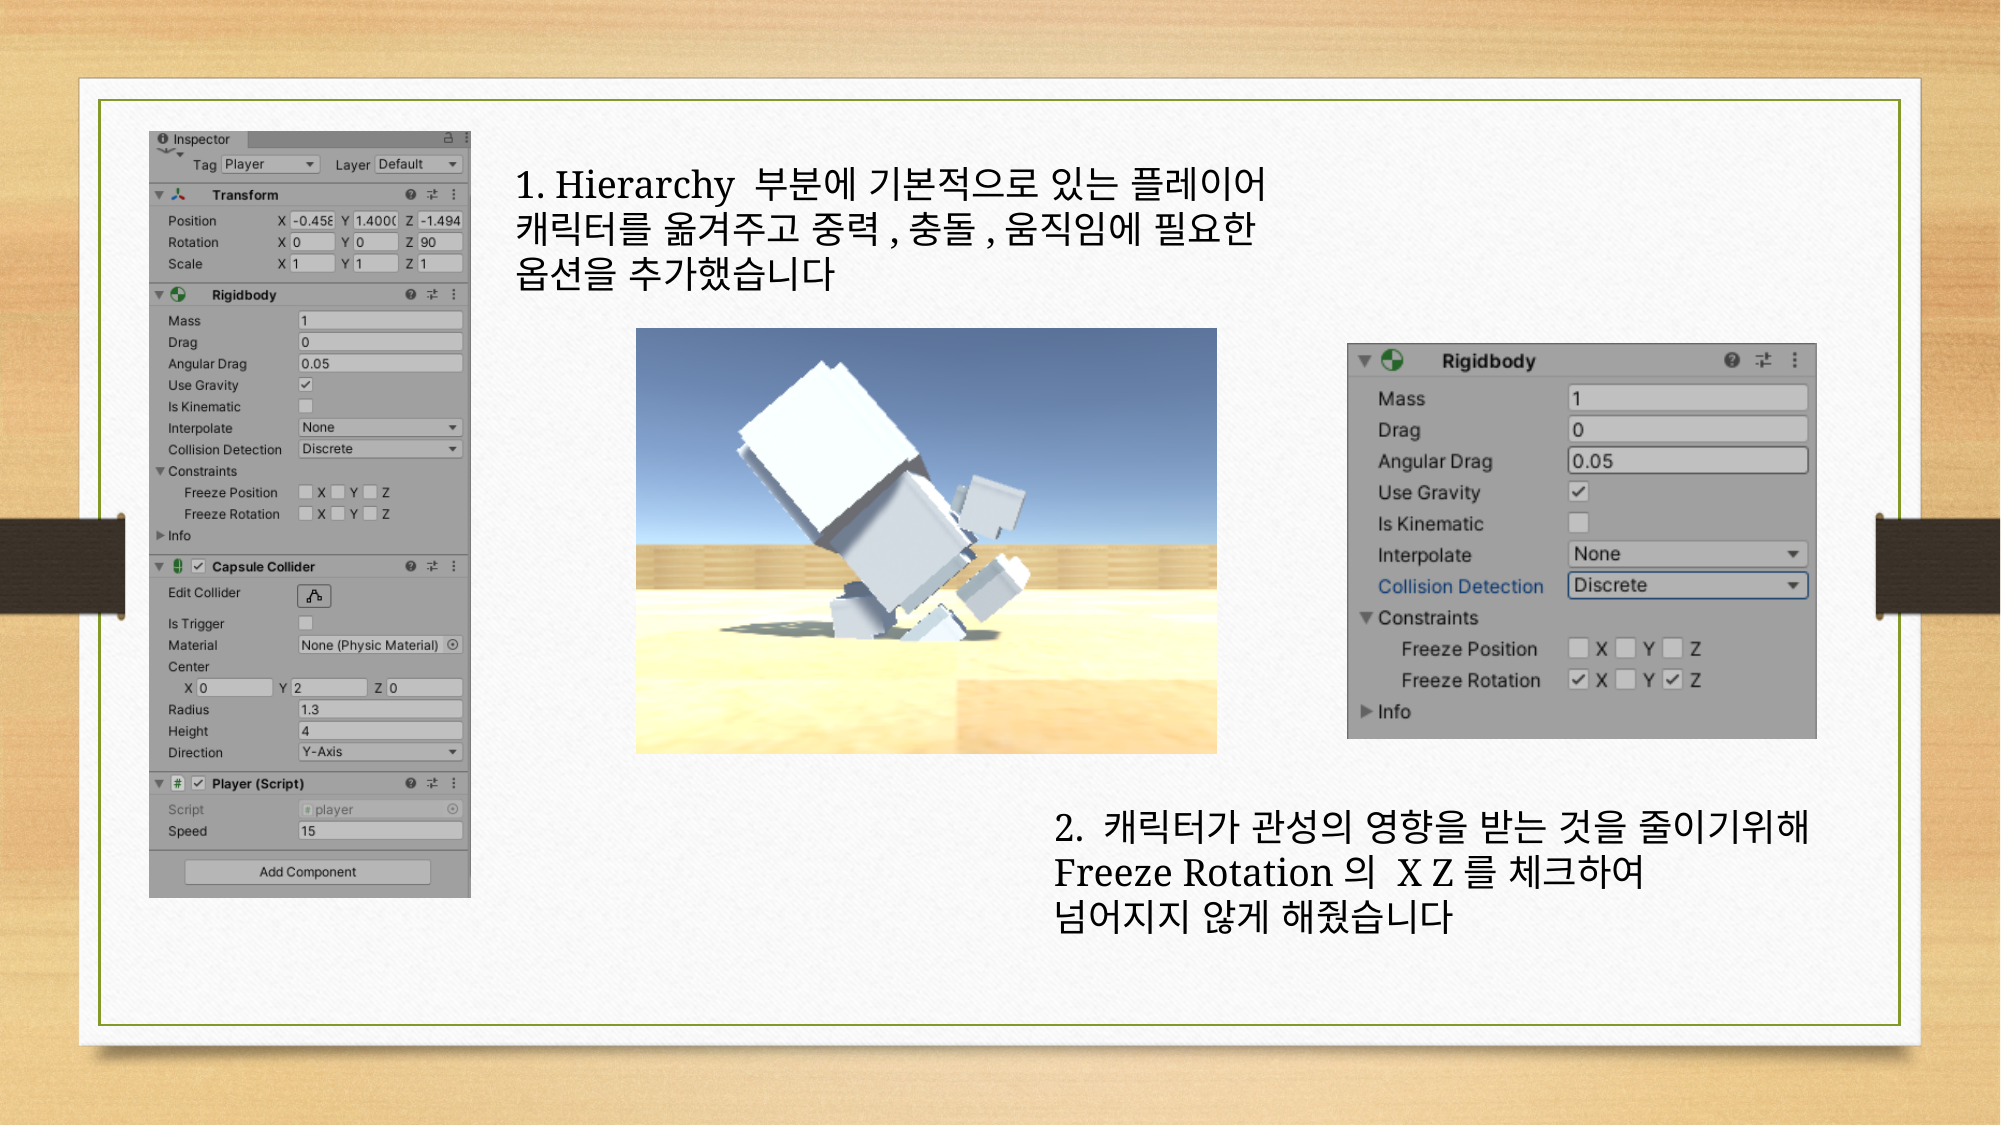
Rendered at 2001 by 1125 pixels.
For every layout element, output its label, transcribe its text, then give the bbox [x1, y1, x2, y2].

text_box 1. Hierarchy 부분에 기본적으로 있는 플레이어 캐릭터를 옮겨주고 중력,충돌,움직임에 필요한 옵션을 추가했습니다 [500, 154, 1312, 304]
text_box 2. 캐릭터가 관성의 영향을 받는 것을 줄이기위해 Freeze Rotation의 X Z를 체크하여 넘어지지 않게 해줬습니다 [1039, 796, 1877, 947]
picture [0, 0, 2001, 1125]
